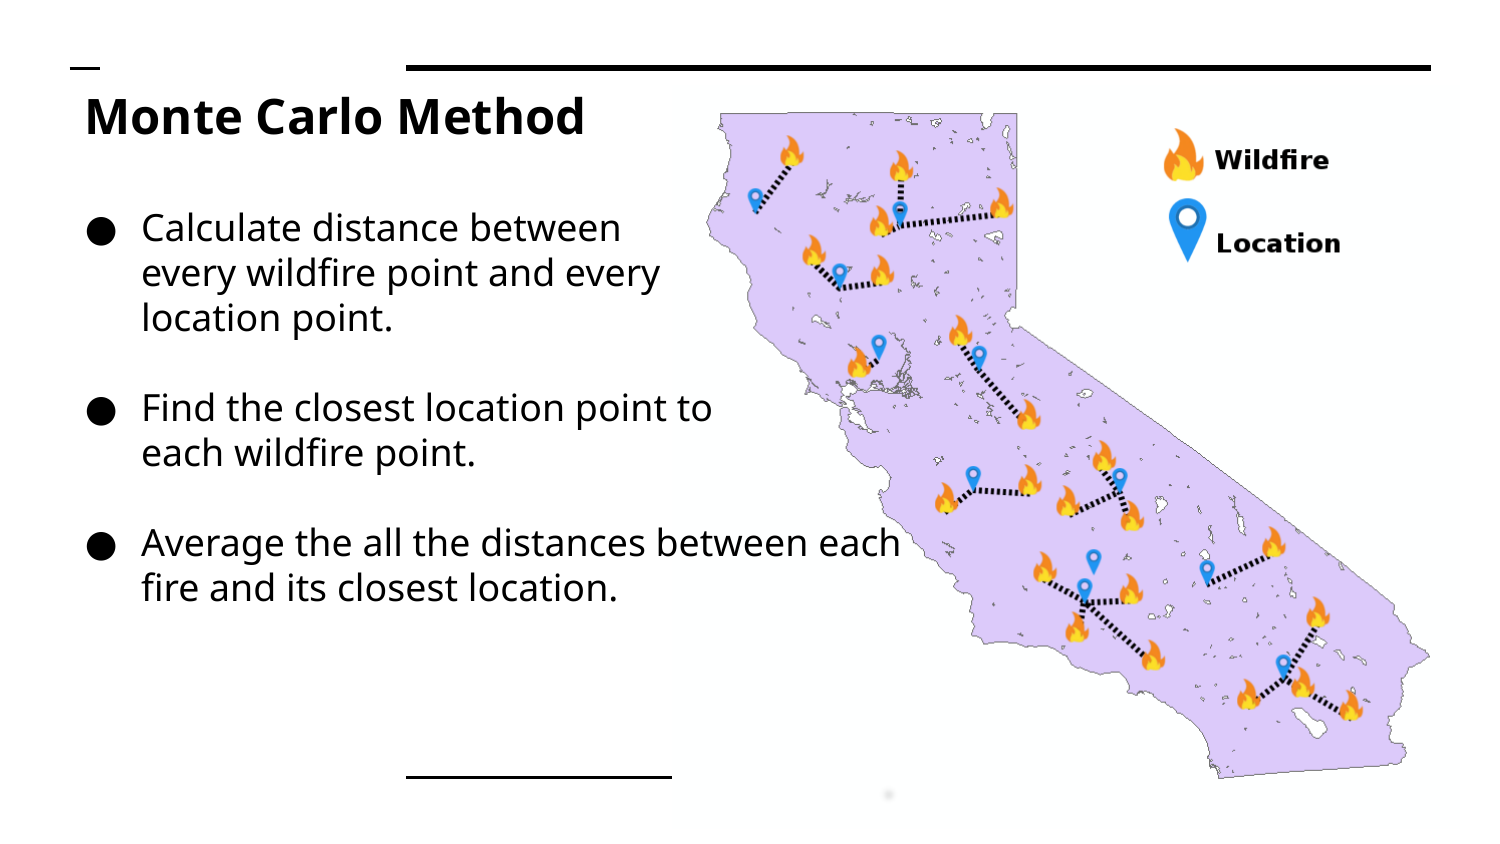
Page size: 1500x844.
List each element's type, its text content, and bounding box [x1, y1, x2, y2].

title Monte Carlo Method [69, 70, 719, 165]
picture [672, 85, 1460, 829]
list Calculate distance between every wildfire point and every location point. Find the closest location point to each wildfire point. Average the all the distances between each fire and its closest location. [51, 189, 666, 746]
